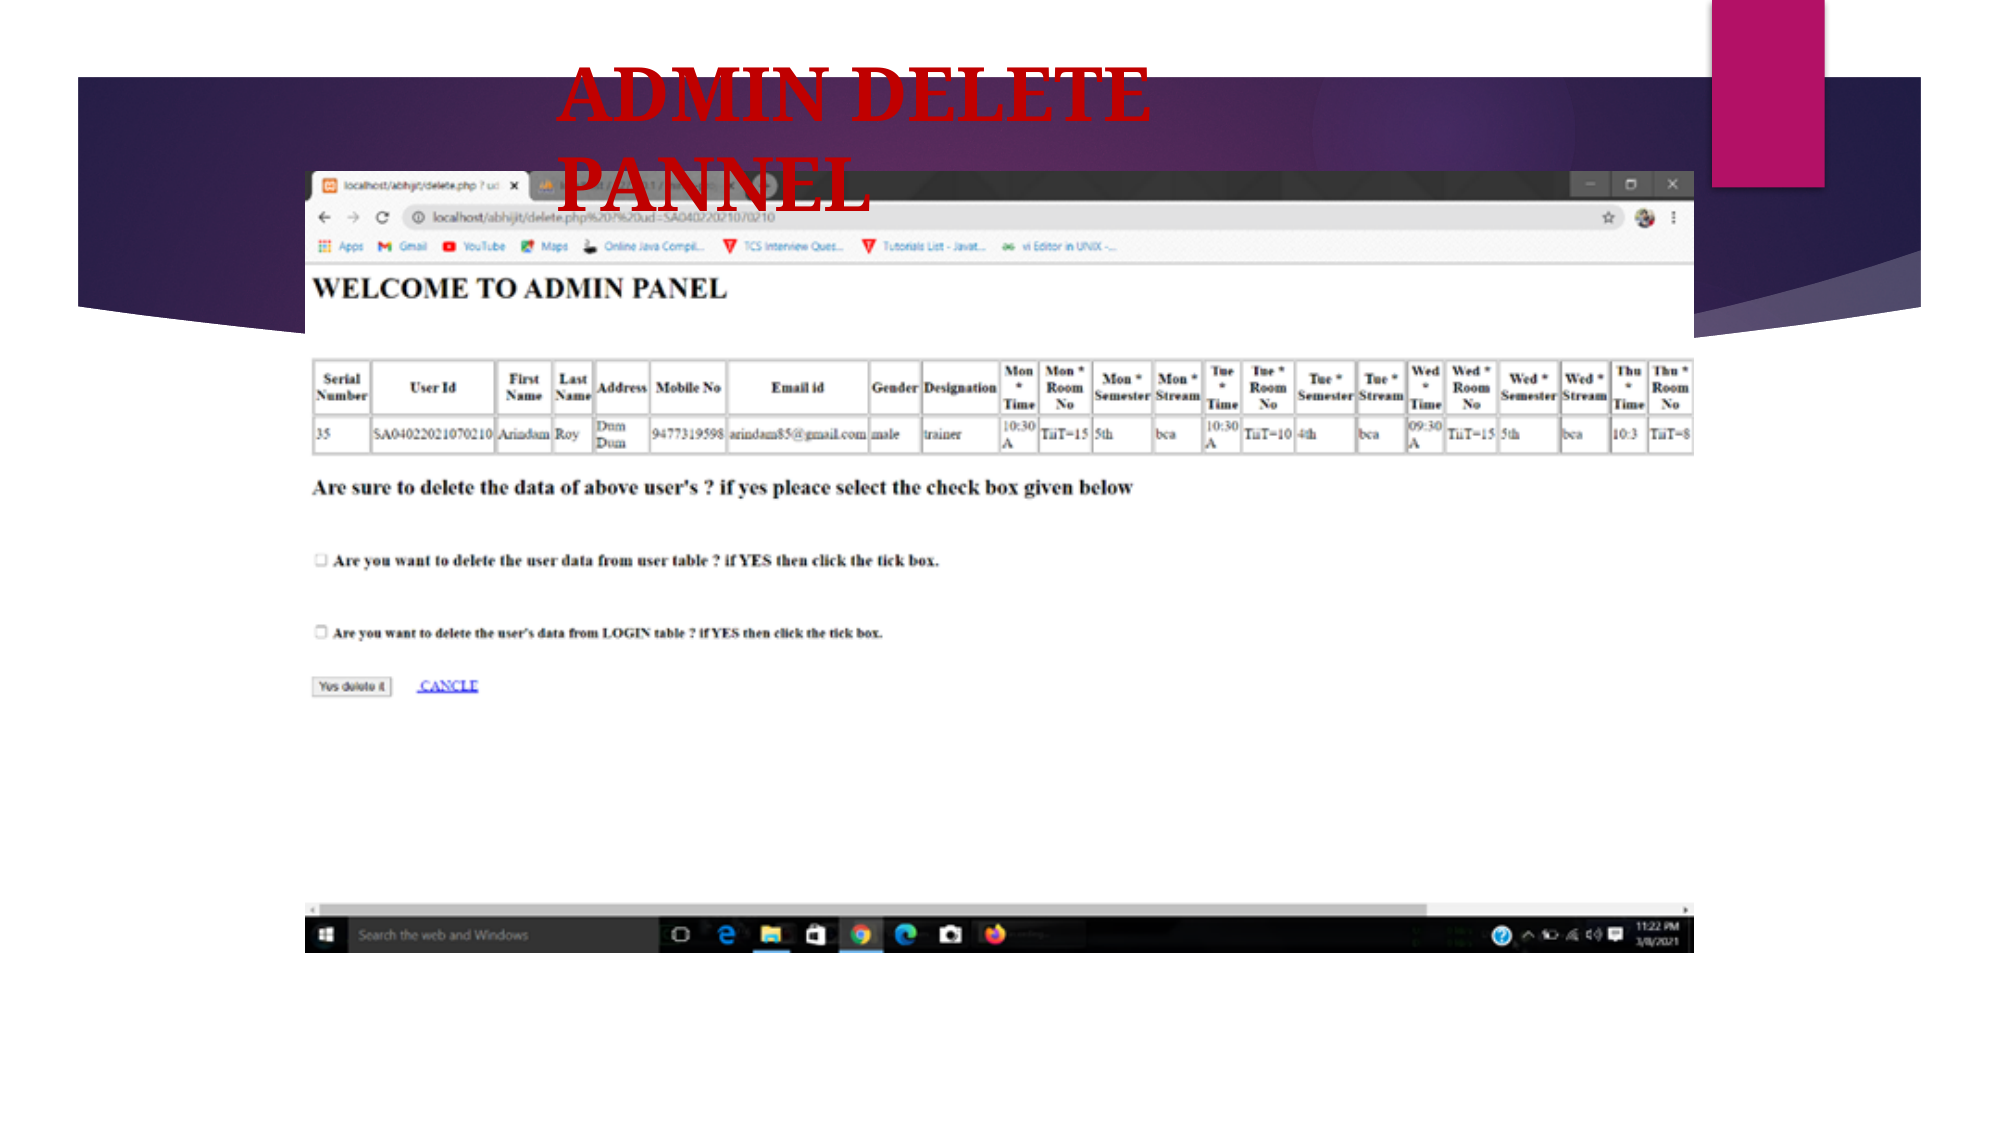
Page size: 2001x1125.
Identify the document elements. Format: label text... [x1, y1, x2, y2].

text_box ADMIN DELETE PANNEL [541, 38, 1459, 170]
picture [305, 171, 1695, 954]
